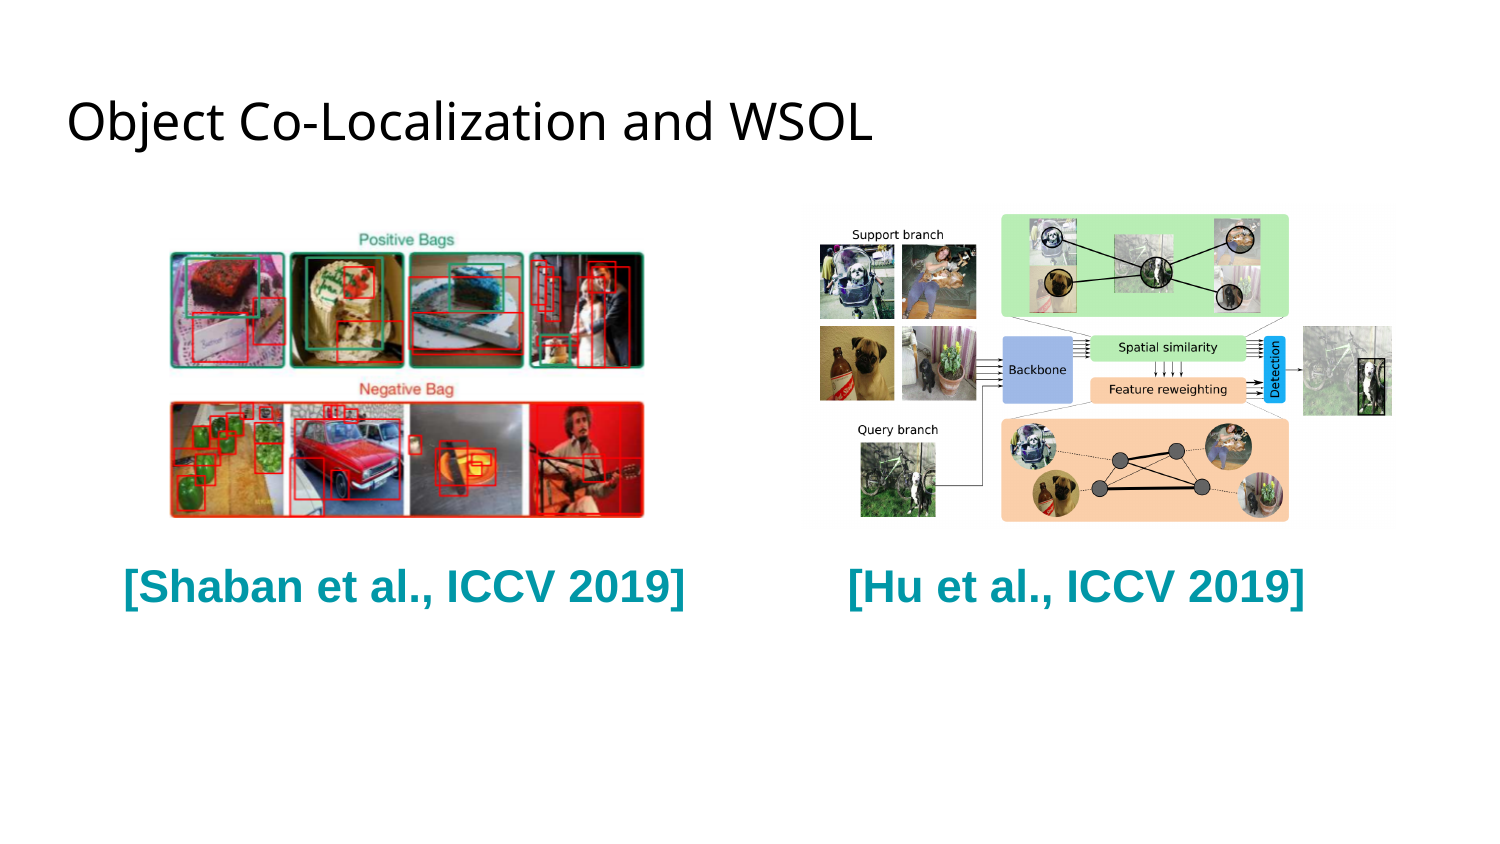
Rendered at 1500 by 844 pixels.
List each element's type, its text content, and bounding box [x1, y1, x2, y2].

picture [801, 203, 1396, 529]
picture [146, 207, 663, 525]
title Object Co-Localization and WSOL [50, 72, 1450, 168]
text_box [Hu et al., ICCV 2019] [757, 542, 1396, 628]
text_box [Shaban et al., ICCV 2019] [85, 542, 724, 628]
